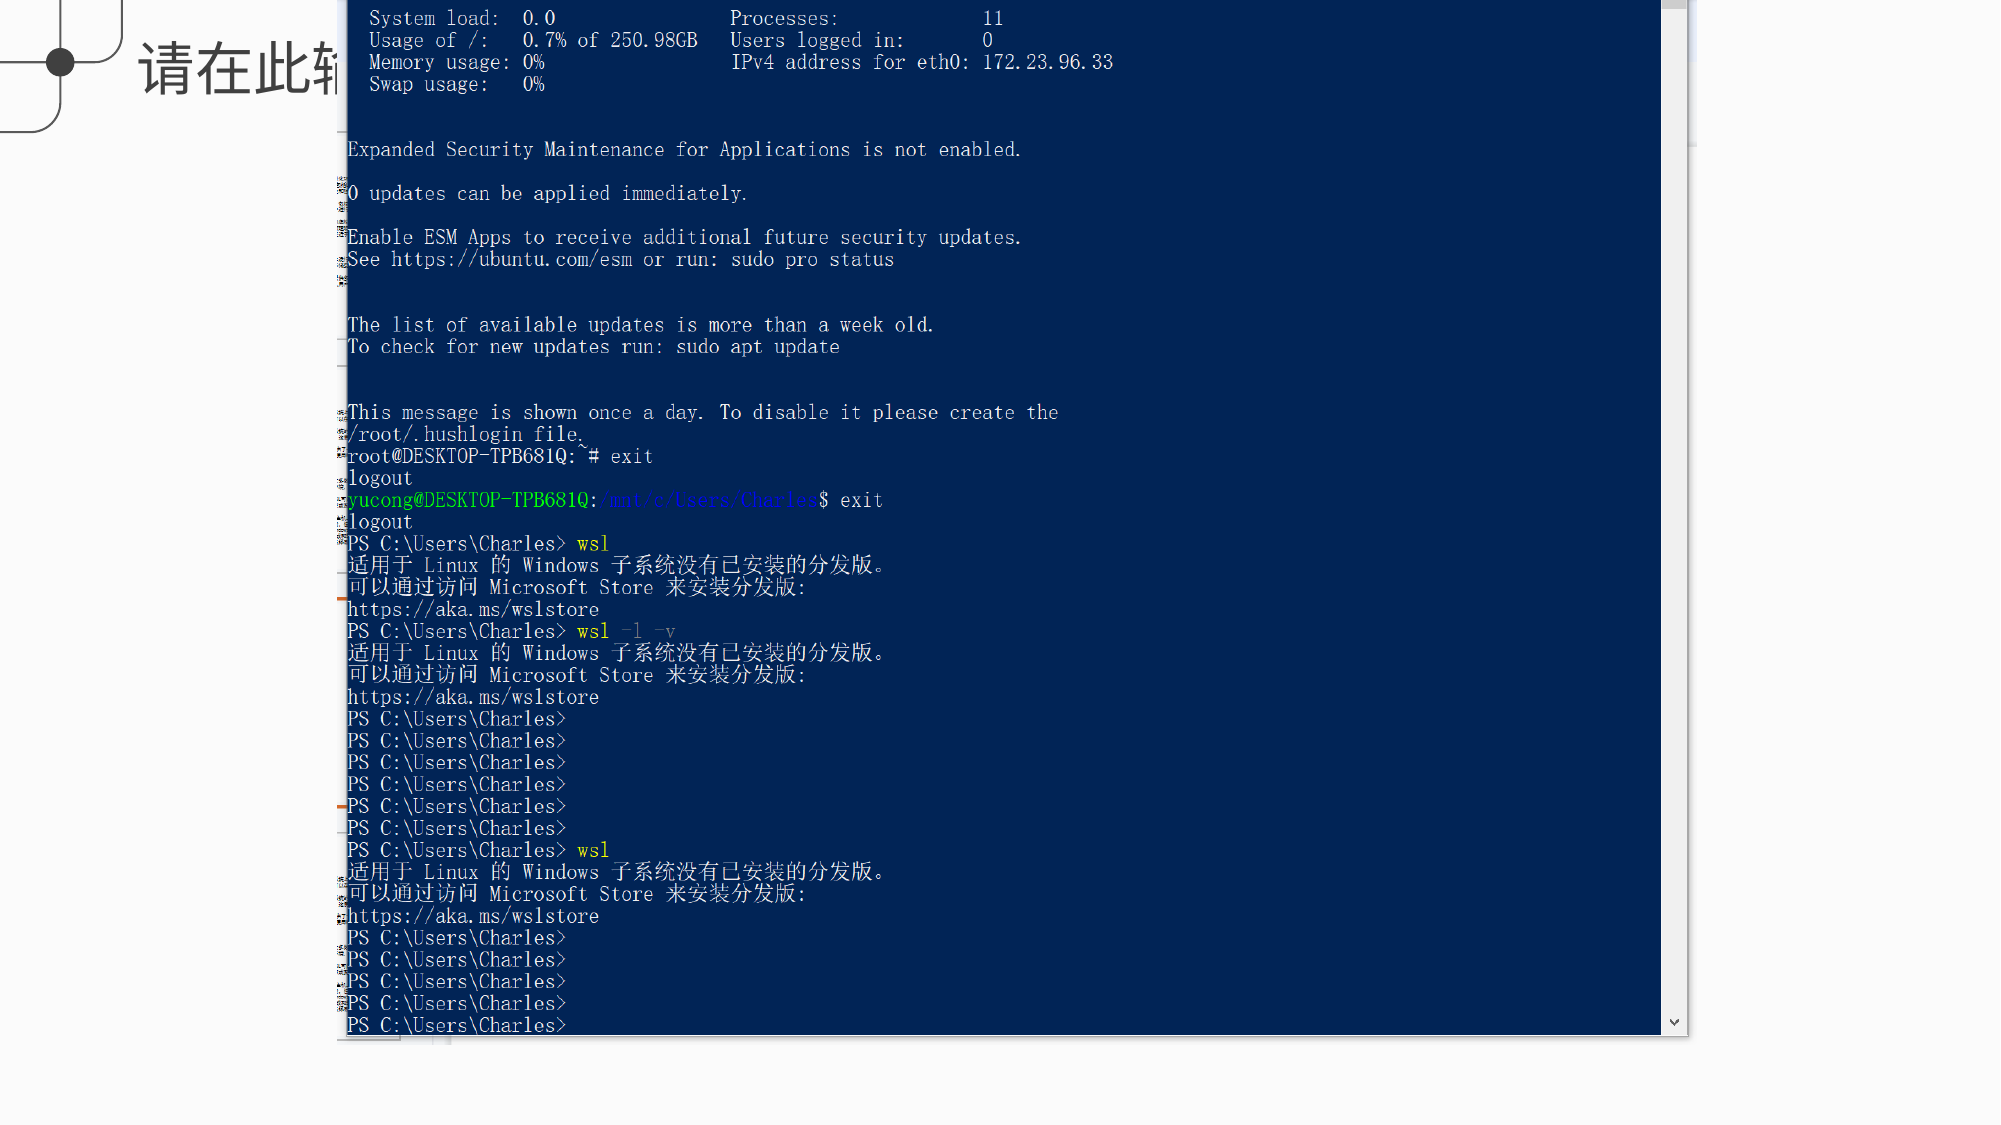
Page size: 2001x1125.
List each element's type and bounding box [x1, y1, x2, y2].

picture [337, 0, 1697, 1045]
